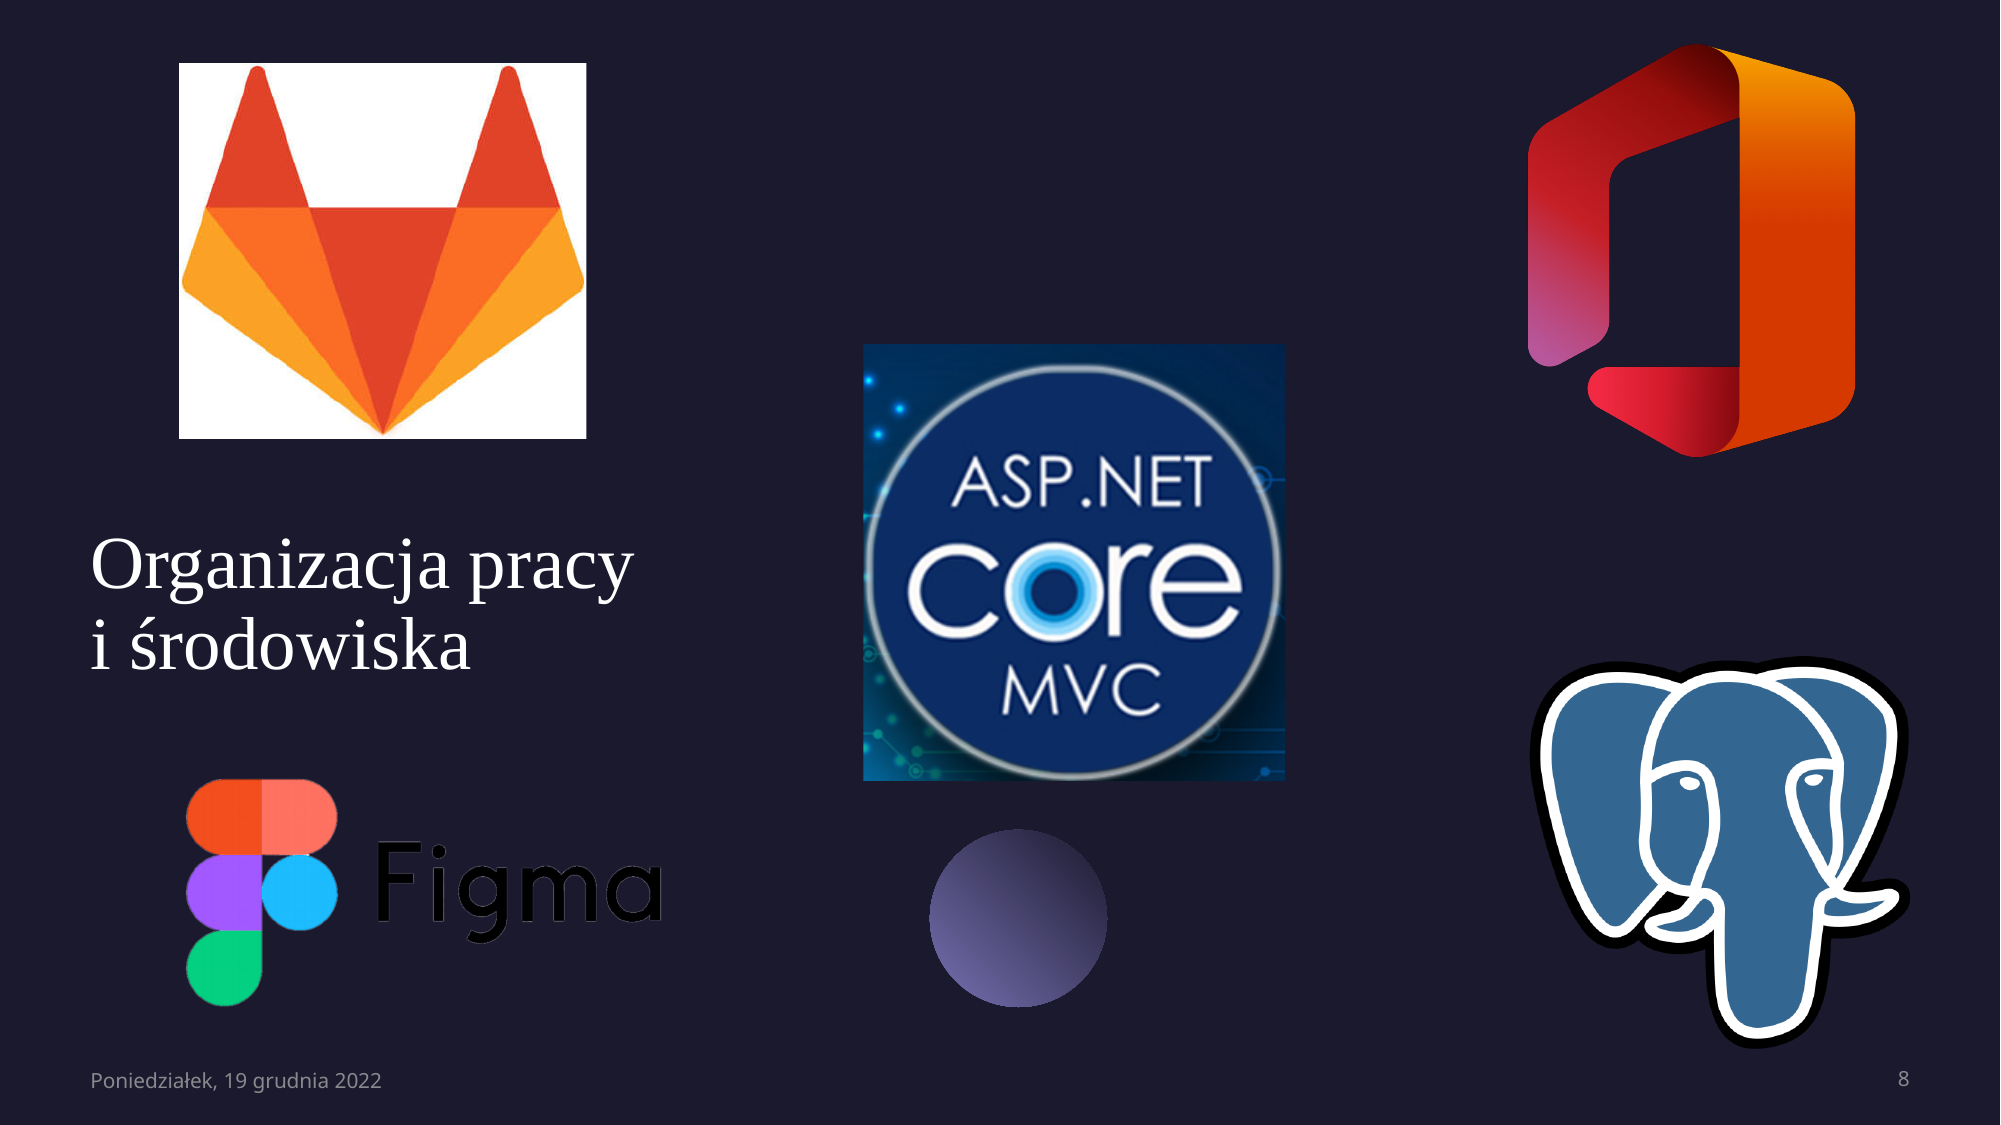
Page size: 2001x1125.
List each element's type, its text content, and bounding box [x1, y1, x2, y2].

picture [913, 747, 923, 756]
picture [139, 750, 708, 1035]
picture [179, 63, 587, 439]
slide_number 8 [1632, 1067, 1910, 1093]
title Organizacja pracy i środowiska [90, 131, 676, 687]
slide_number Poniedziałek, 19 grudnia 2022 [90, 1067, 522, 1093]
picture [1473, 32, 1910, 469]
picture [897, 756, 905, 764]
picture [889, 716, 895, 723]
picture [874, 730, 882, 738]
picture [1529, 656, 1910, 1049]
picture [931, 770, 940, 778]
picture [863, 344, 1286, 781]
